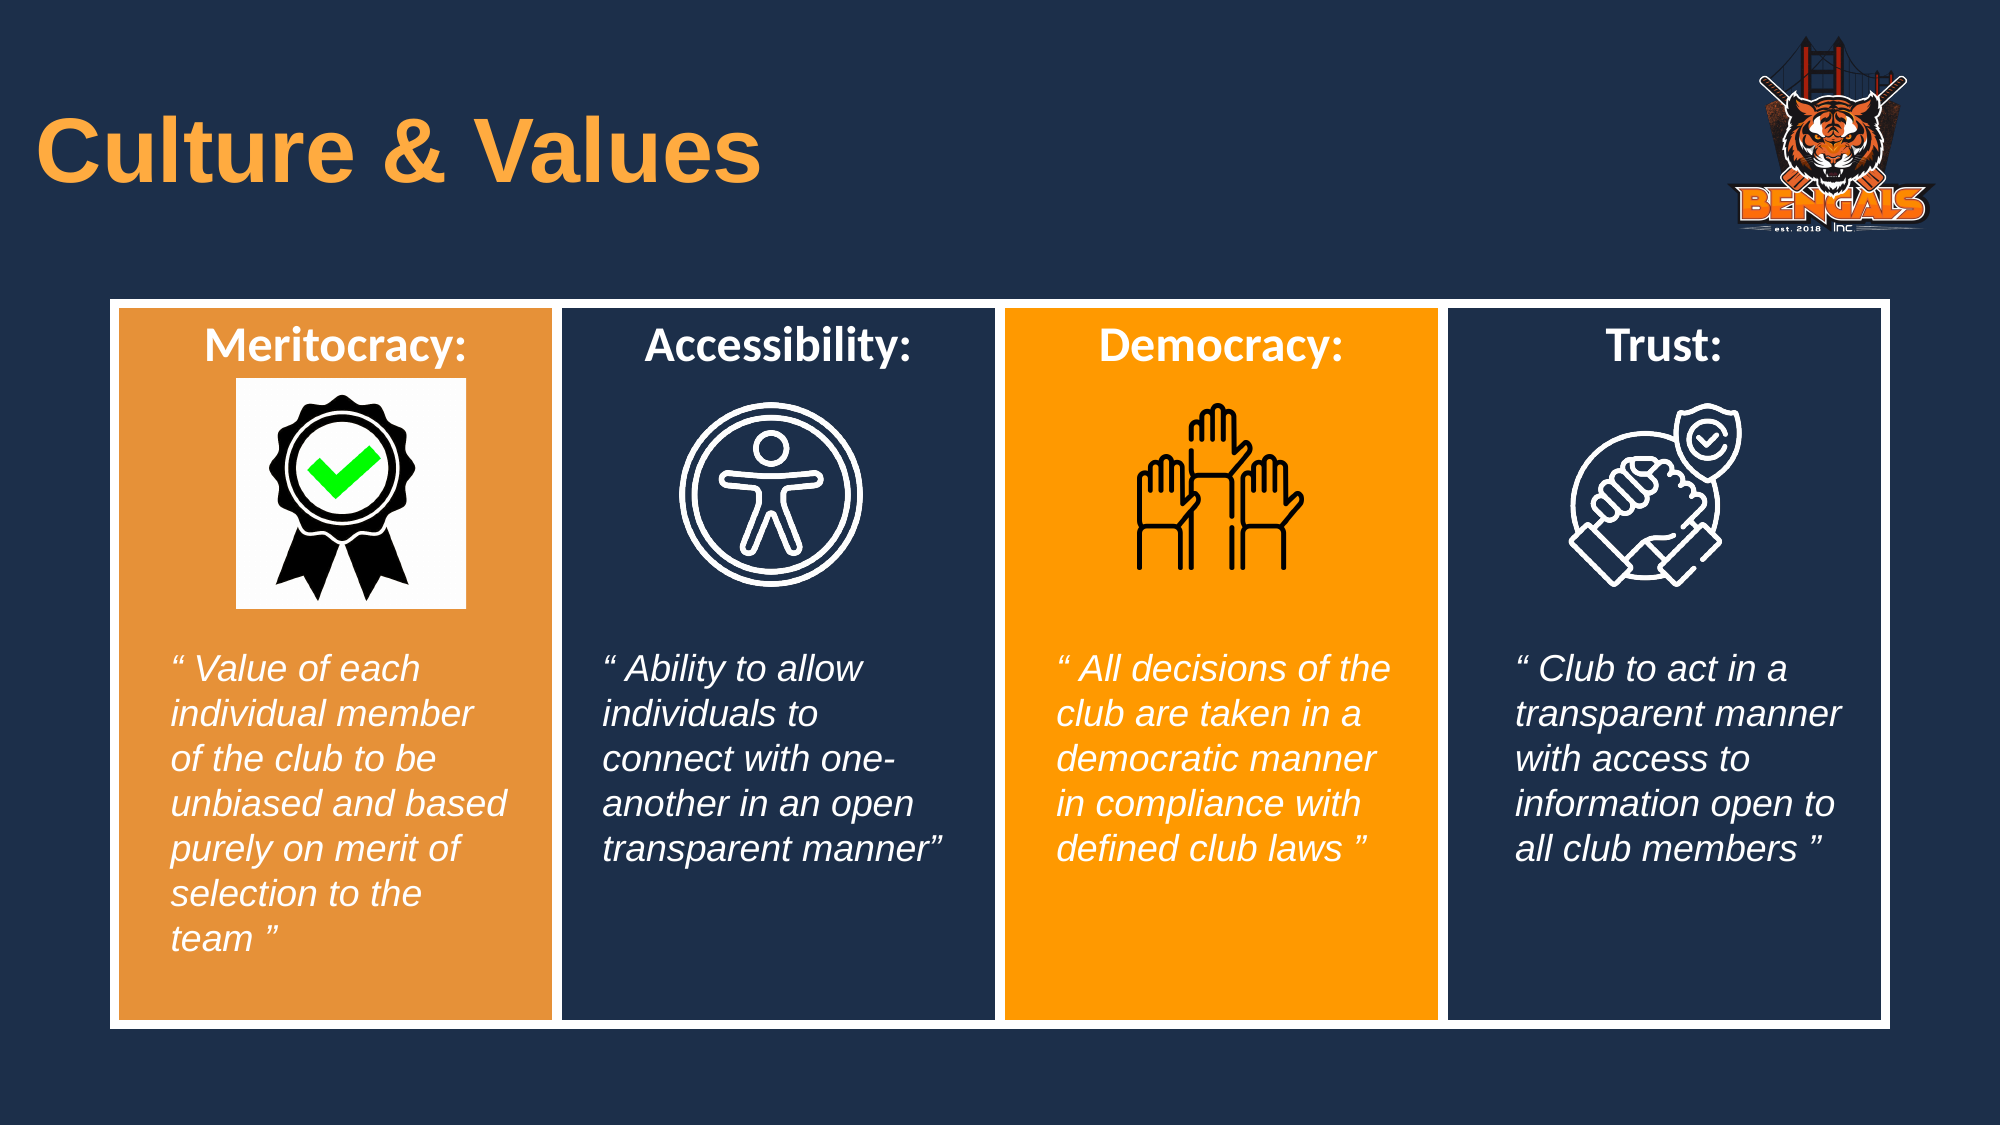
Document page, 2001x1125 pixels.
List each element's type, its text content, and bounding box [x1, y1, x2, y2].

text_box Meritocracy: [114, 303, 557, 1025]
picture [1563, 403, 1747, 587]
title Culture & Values [20, 61, 1530, 245]
picture [1669, 0, 2000, 266]
picture [1137, 402, 1305, 570]
picture [678, 402, 863, 587]
picture [235, 378, 467, 610]
text_box Trust: [1442, 303, 1886, 1025]
text_box Democracy: [999, 303, 1442, 1025]
text_box “ Value of each individual member of the club to be unbiased and based purely on merit of selection to the team ” [155, 636, 527, 967]
text_box “ All decisions of the club are taken in a democratic manner in compliance with defined club laws ” [1041, 636, 1413, 877]
text_box “ Ability to allow individuals to connect with one-another in an open transparent manner” [587, 636, 959, 877]
text_box “ Club to act in a transparent manner with access to information open to all club members ” [1500, 636, 1872, 877]
text_box Accessibility: [557, 303, 999, 1025]
